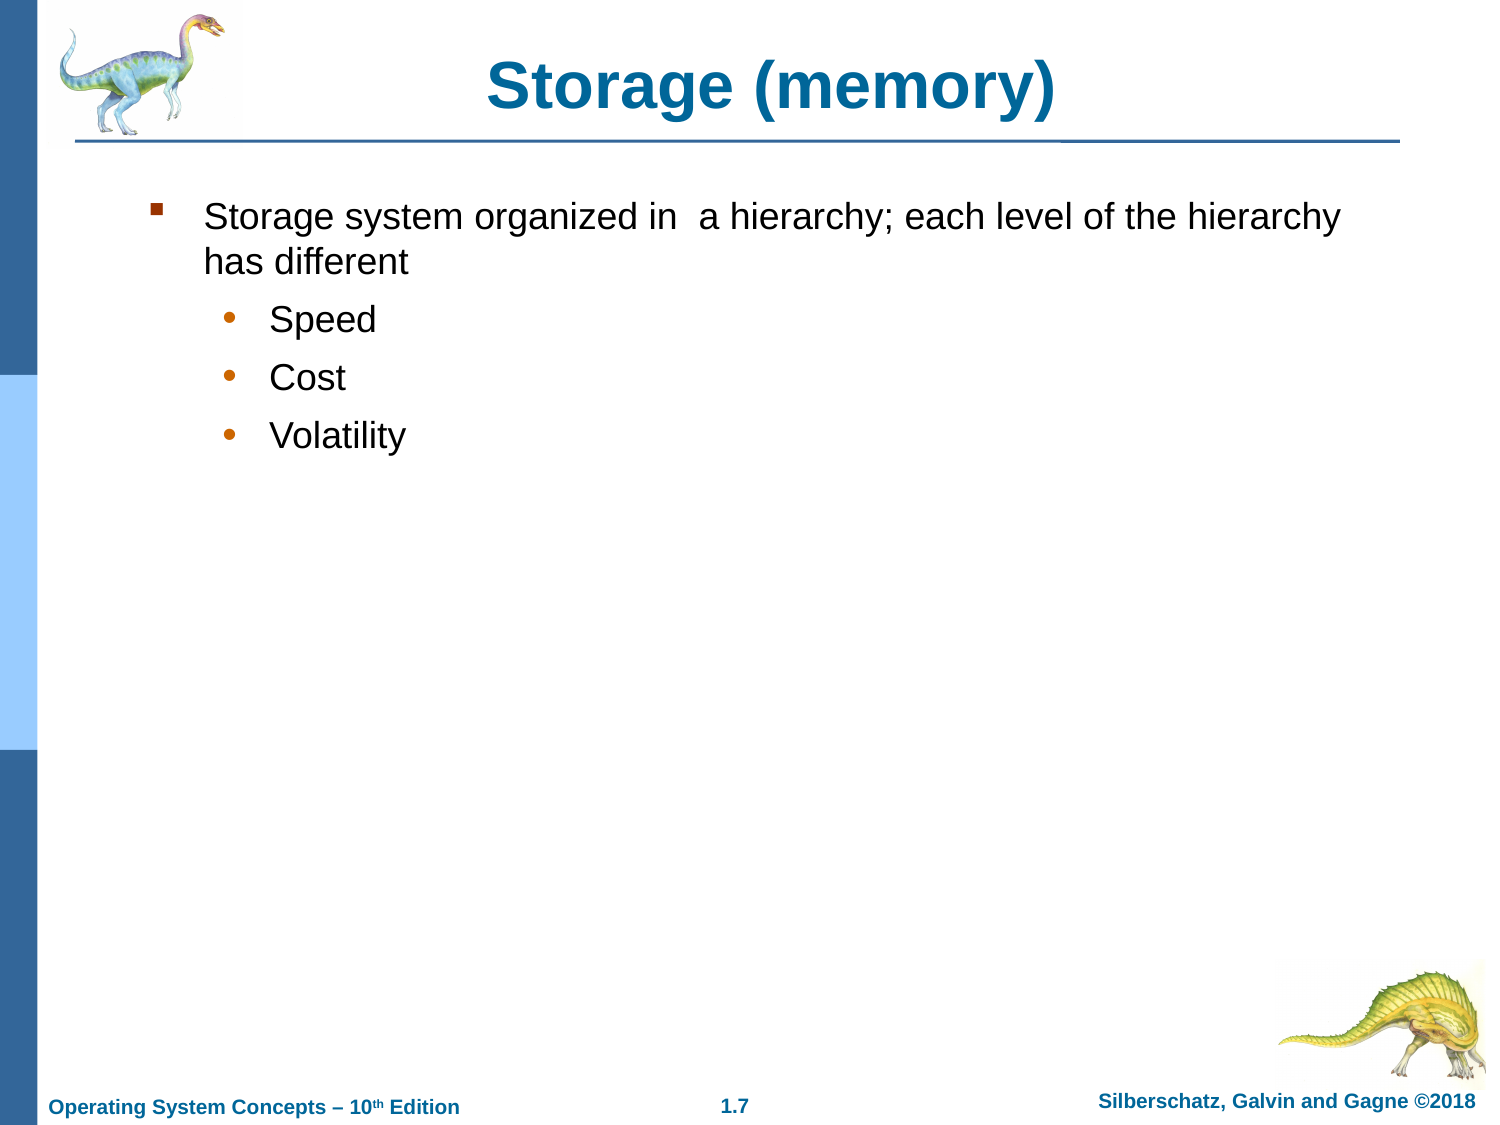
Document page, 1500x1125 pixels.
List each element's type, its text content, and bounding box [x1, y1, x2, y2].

title Storage (memory) [143, 34, 1401, 130]
picture [1275, 959, 1486, 1090]
picture [46, 0, 243, 149]
list Storage system organized in a hierarchy; each level of the hierarchy has different Speed Cost Volatility [132, 184, 1414, 928]
